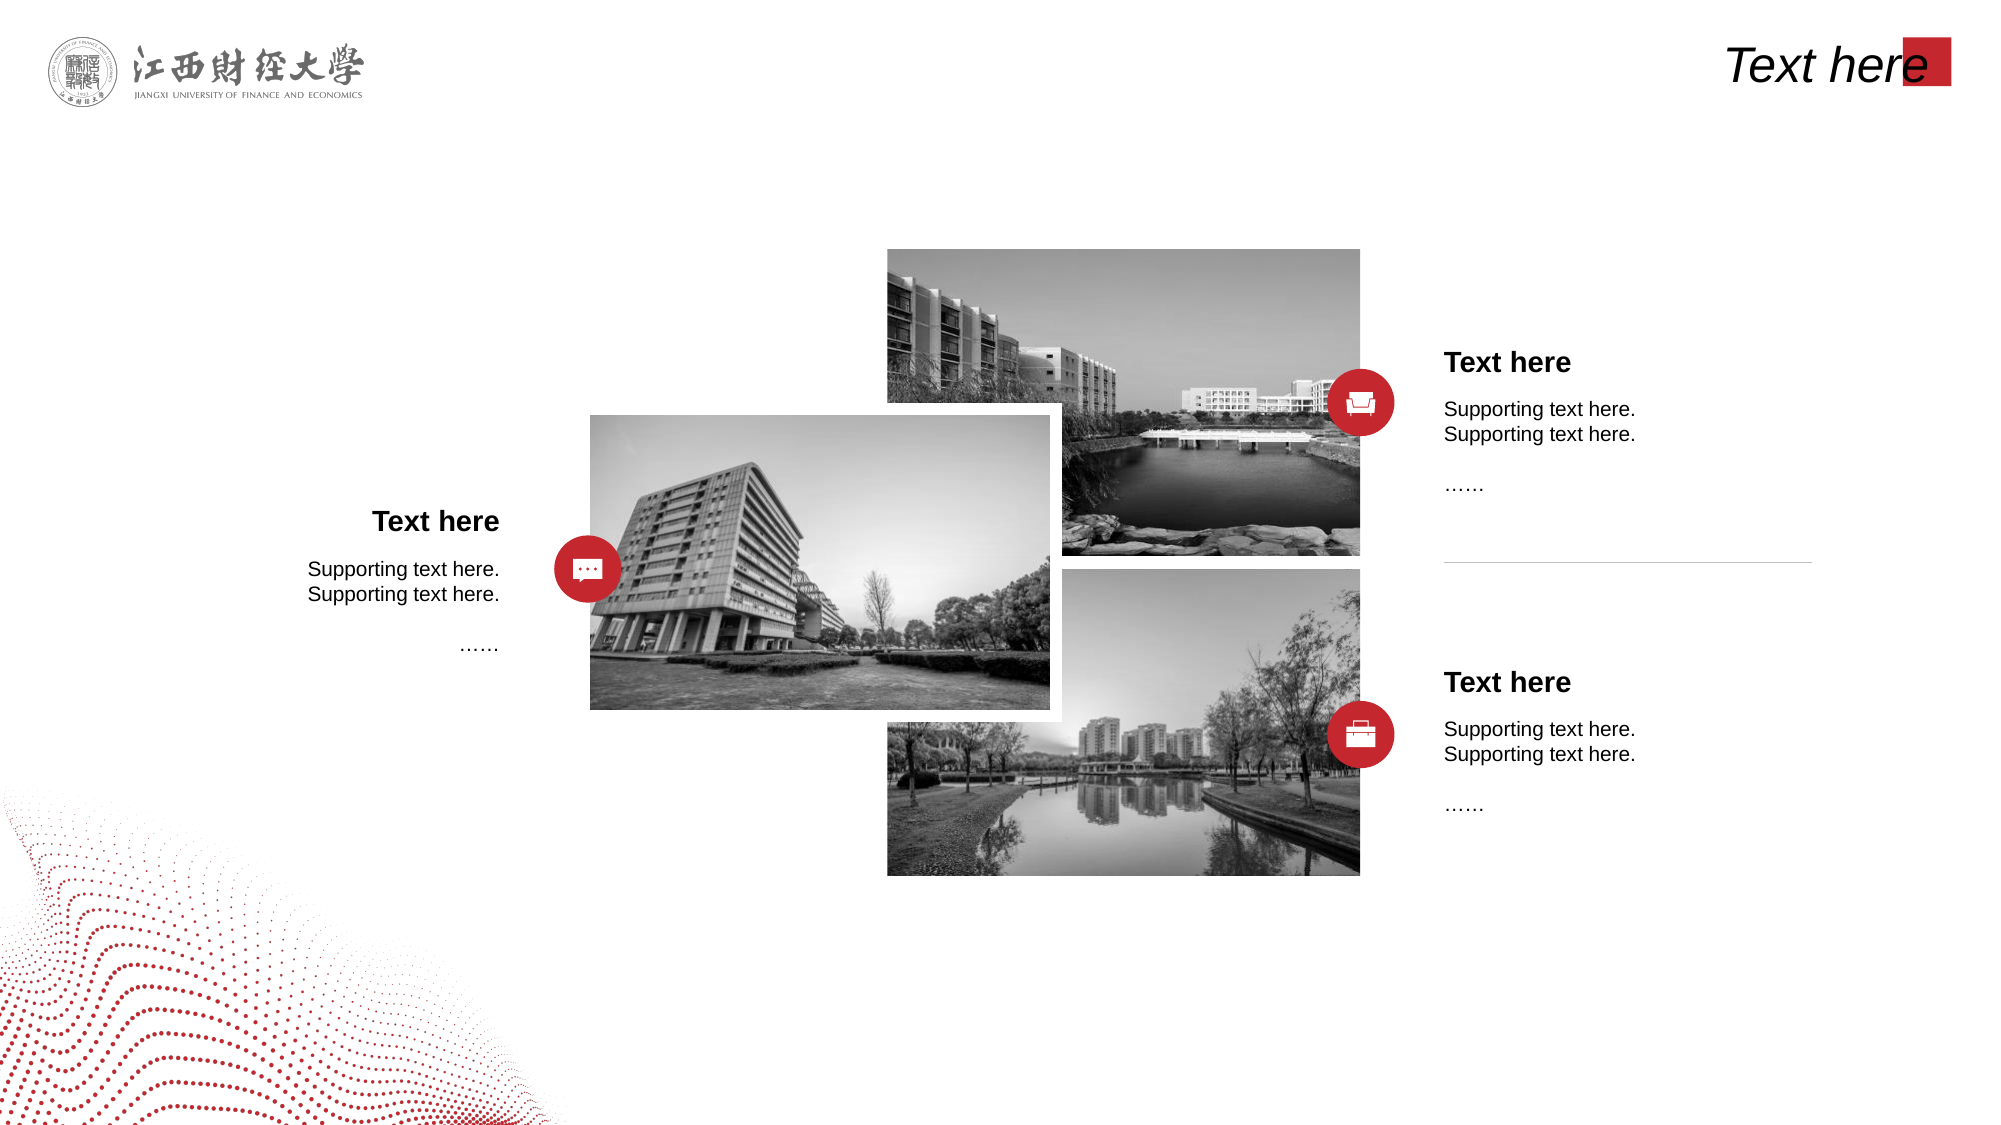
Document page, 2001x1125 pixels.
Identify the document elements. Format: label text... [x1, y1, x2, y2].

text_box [1327, 700, 1395, 769]
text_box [1428, 325, 1812, 526]
picture [0, 734, 567, 1125]
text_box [1327, 368, 1395, 437]
text_box [1944, 36, 1953, 87]
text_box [1428, 645, 1812, 846]
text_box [131, 485, 515, 686]
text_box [554, 535, 622, 603]
text_box Text here [1558, 31, 1944, 101]
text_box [583, 248, 1361, 876]
picture [48, 37, 364, 107]
